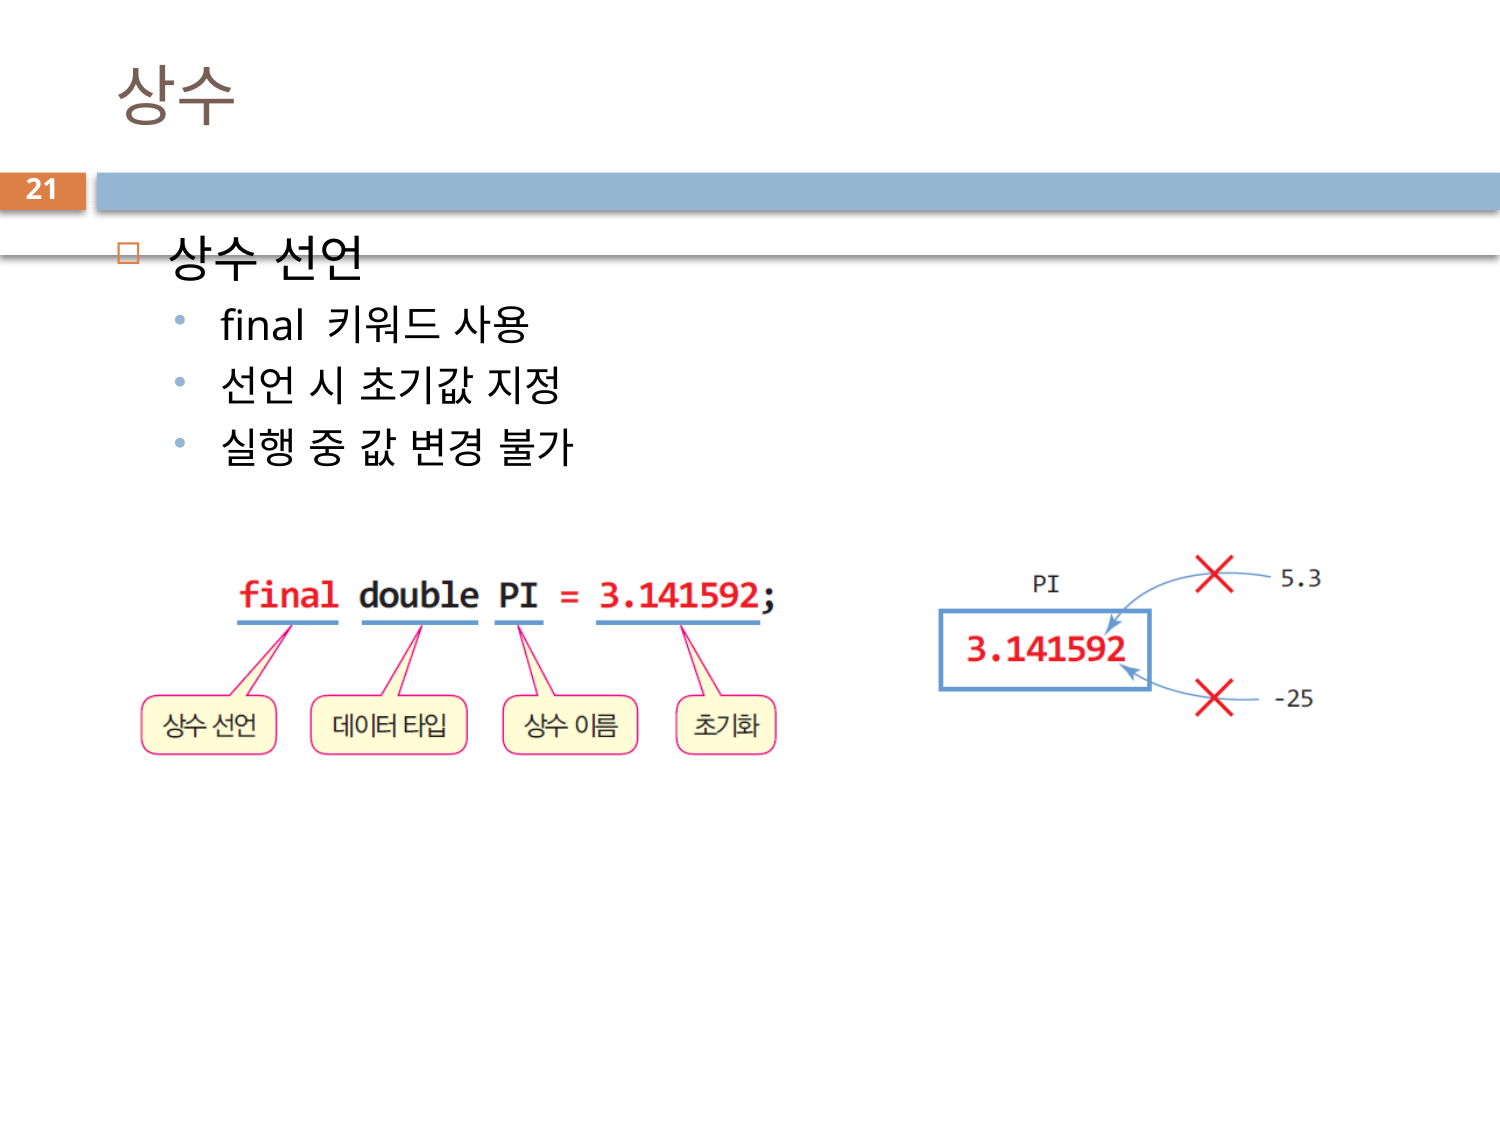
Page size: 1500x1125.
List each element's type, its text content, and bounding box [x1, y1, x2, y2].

title 상수 [100, 37, 1438, 149]
list 상수 선언 final 키워드 사용 선언 시 초기값 지정 실행 중 값 변경 불가 [100, 219, 1438, 1047]
picture [123, 526, 1329, 764]
slide_number 21 [0, 170, 87, 211]
